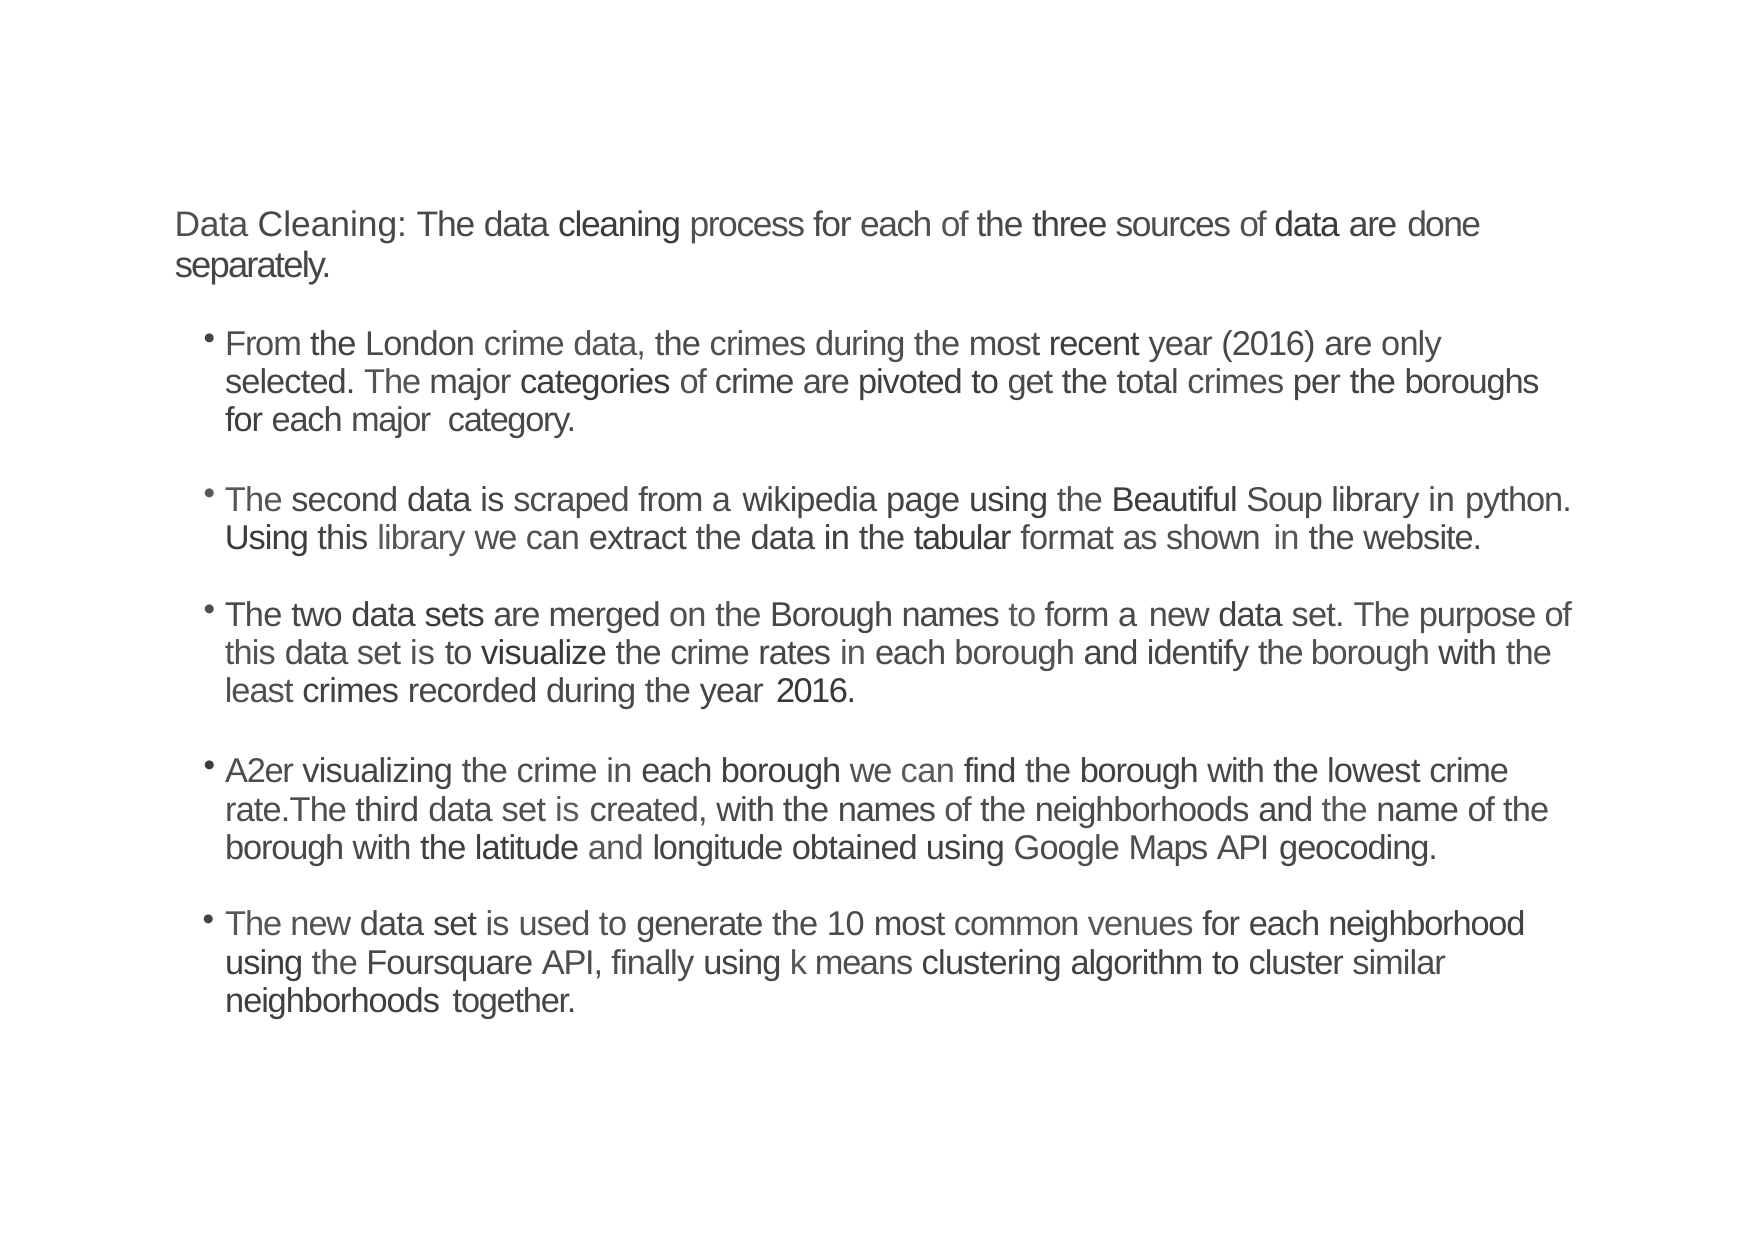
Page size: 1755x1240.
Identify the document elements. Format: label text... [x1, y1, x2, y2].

text_box Data Cleaning: The data cleaning process for each of the three sources of data are done separately. From the London crime data, the crimes during the most recent year (2016) are only selected. The major categories of crime are pivoted to get the total crimes per the boroughs for each major category. The second data is scraped from a wikipedia page using the Beautiful Soup library in python. Using this library we can extract the data in the tabular format as shown in the website. The two data sets are merged on the Borough names to form a new data set. The purpose of this data set is to visualize the crime rates in each borough and identify the borough with the least crimes recorded during the year 2016. A2er visualizing the crime in each borough we can find the borough with the lowest crime rate.The third data set is created, with the names of the neighborhoods and the name of the borough with the latitude and longitude obtained using Google Maps API geocoding. The new data set is used to generate the 10 most common venues for each neighborhood using the Foursquare API, finally using k means clustering algorithm to cluster similar neighborhoods together. [172, 201, 1595, 1021]
